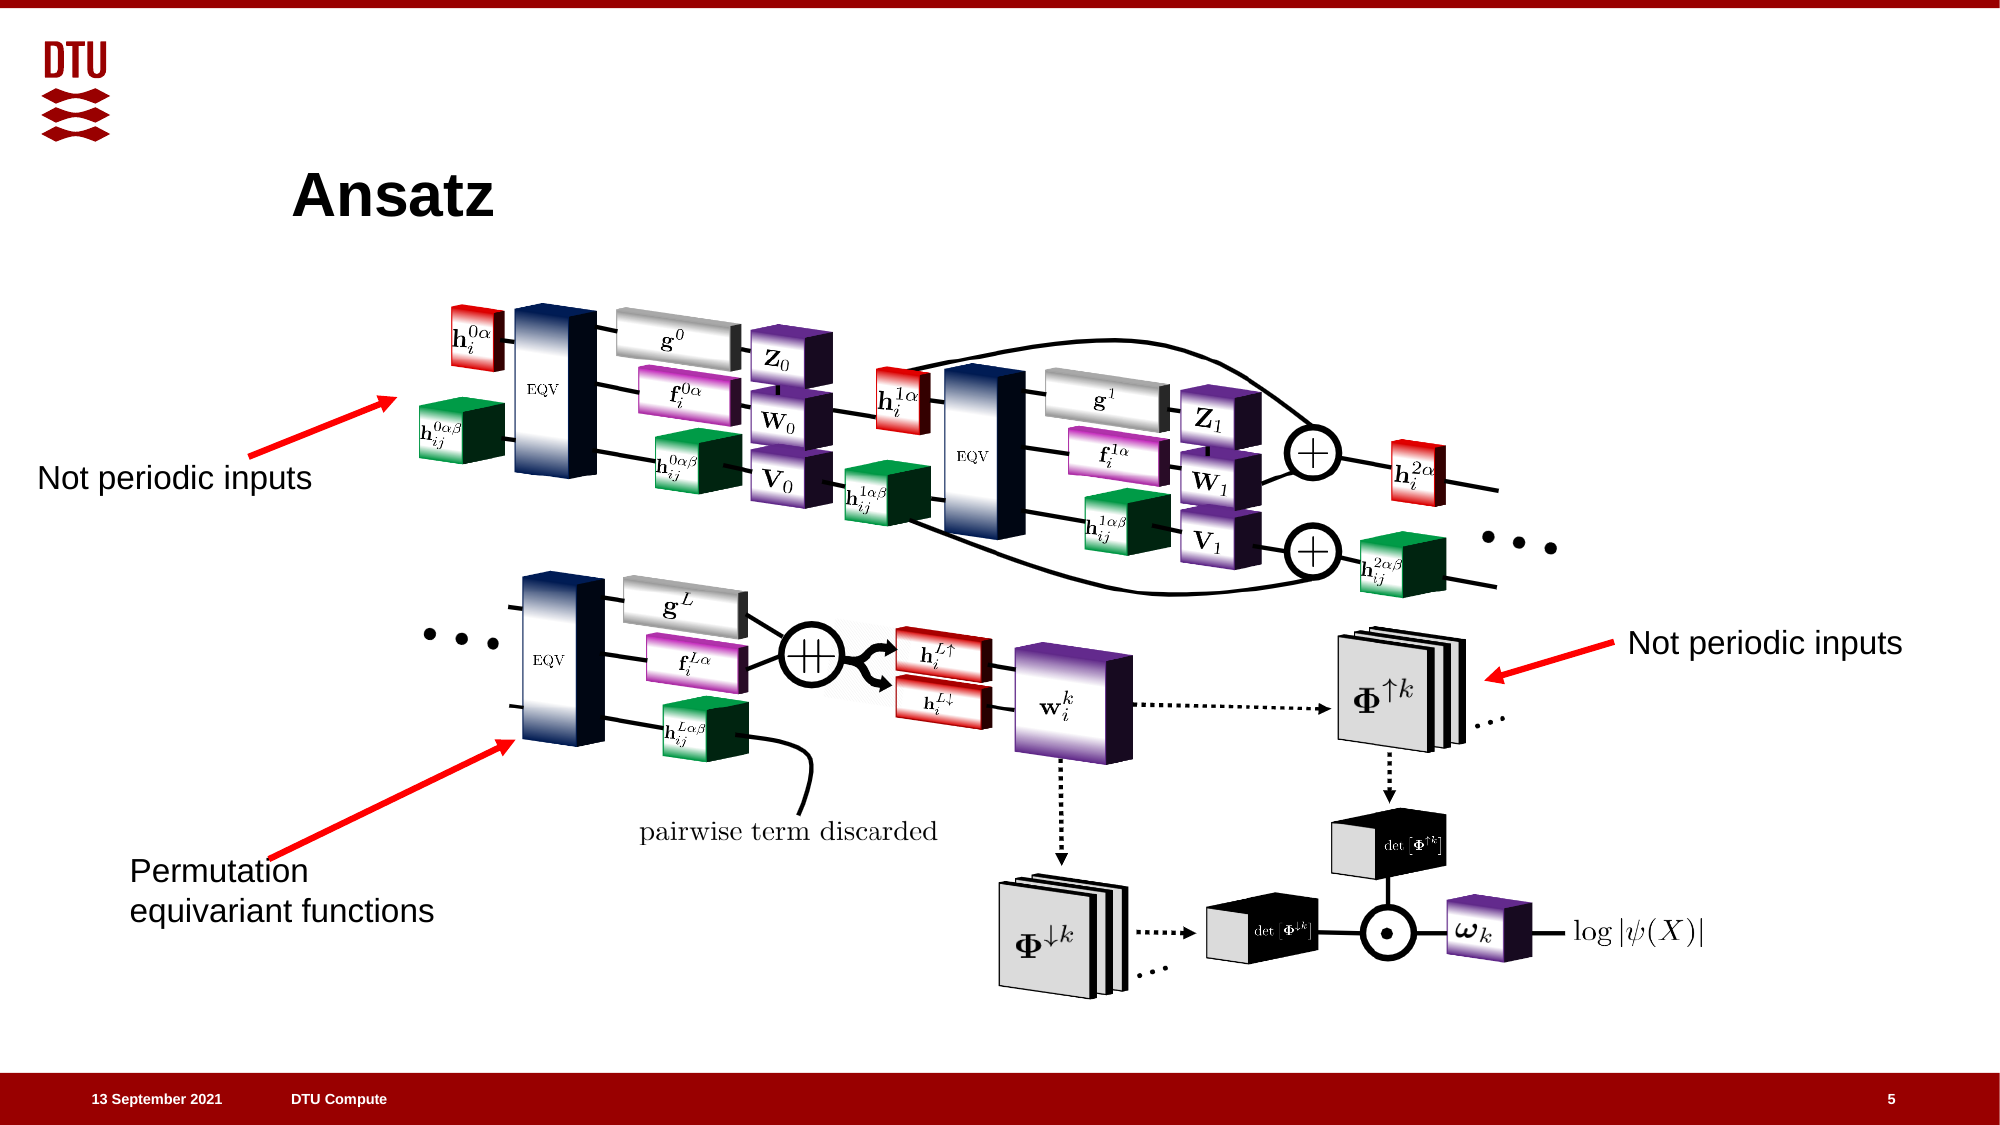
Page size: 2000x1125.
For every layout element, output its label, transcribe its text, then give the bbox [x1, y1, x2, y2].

text_box Not periodic inputs [1757, 621, 1959, 662]
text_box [248, 396, 398, 458]
slide_number 5 [1887, 1073, 1959, 1125]
title Ansatz [291, 69, 1819, 230]
picture [367, 244, 1752, 1056]
text_box Not periodic inputs [37, 456, 362, 497]
text_box Permutation equivariant functions [129, 849, 362, 930]
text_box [1483, 641, 1615, 681]
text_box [268, 739, 516, 860]
